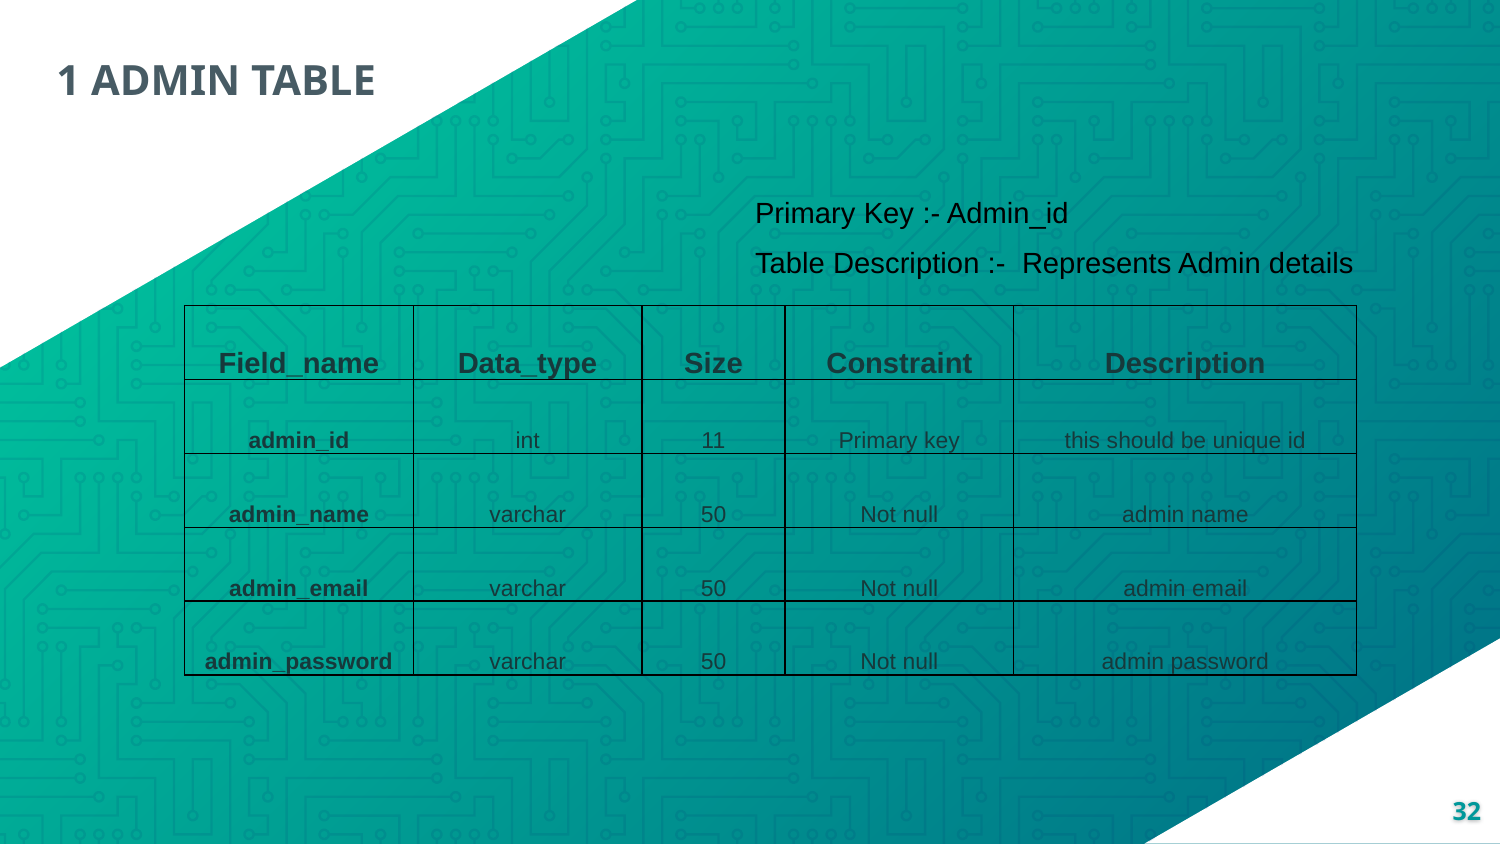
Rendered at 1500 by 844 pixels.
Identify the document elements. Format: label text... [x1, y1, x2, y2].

table_cell Not null [786, 454, 1013, 527]
table_cell int [414, 380, 641, 453]
table_header Description [1014, 306, 1356, 379]
table_cell 50 [643, 528, 784, 600]
table_cell varchar [414, 454, 641, 527]
table_cell admin_email [185, 528, 413, 600]
table_cell 11 [643, 380, 784, 453]
table_cell 50 [643, 454, 784, 527]
table_cell admin password [1014, 602, 1356, 674]
table_header Size [643, 306, 784, 379]
table_header Data_type [414, 306, 641, 379]
table_cell Not null [786, 528, 1013, 600]
slide_number 32 [1391, 779, 1482, 844]
table_cell admin_name [185, 454, 413, 527]
table_cell Primary key [786, 380, 1013, 453]
table_cell Not null [786, 602, 1013, 674]
table_cell this should be unique id [1014, 380, 1356, 453]
text_box Primary Key :- Admin_id [740, 186, 1158, 237]
table_header Constraint [786, 306, 1013, 379]
table_cell varchar [414, 528, 641, 600]
table_cell 50 [643, 602, 784, 674]
table_cell admin name [1014, 454, 1356, 527]
text_box Table Description :- Represents Admin details [740, 237, 1392, 287]
table_cell varchar [414, 602, 641, 674]
table_header Field_name [185, 306, 413, 379]
table_cell admin email [1014, 528, 1356, 600]
table_cell admin_password [185, 602, 413, 674]
table_cell admin_id [185, 380, 413, 453]
text_box 1 ADMIN TABLE [41, 46, 400, 112]
